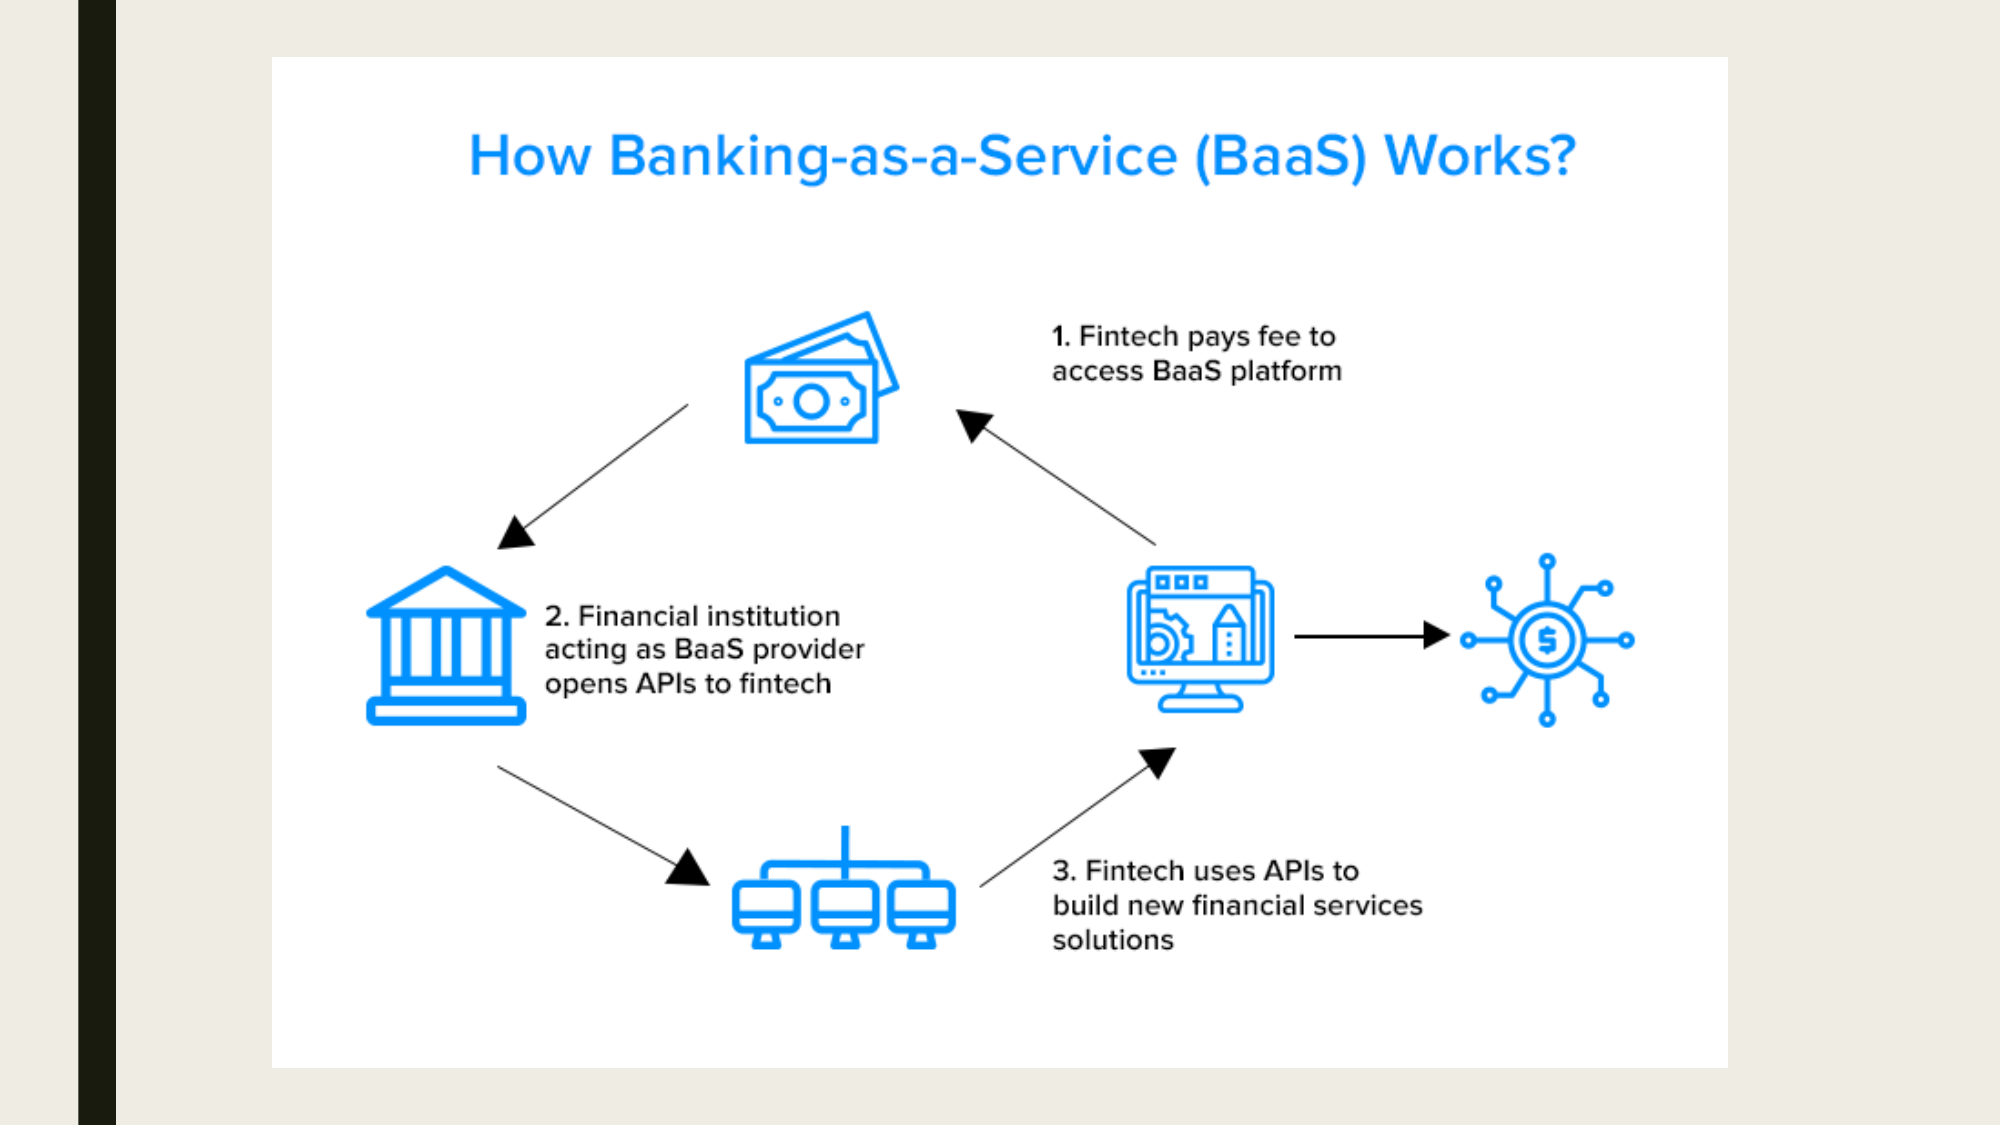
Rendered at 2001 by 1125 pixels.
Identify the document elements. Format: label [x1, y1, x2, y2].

list [272, 57, 1728, 1068]
